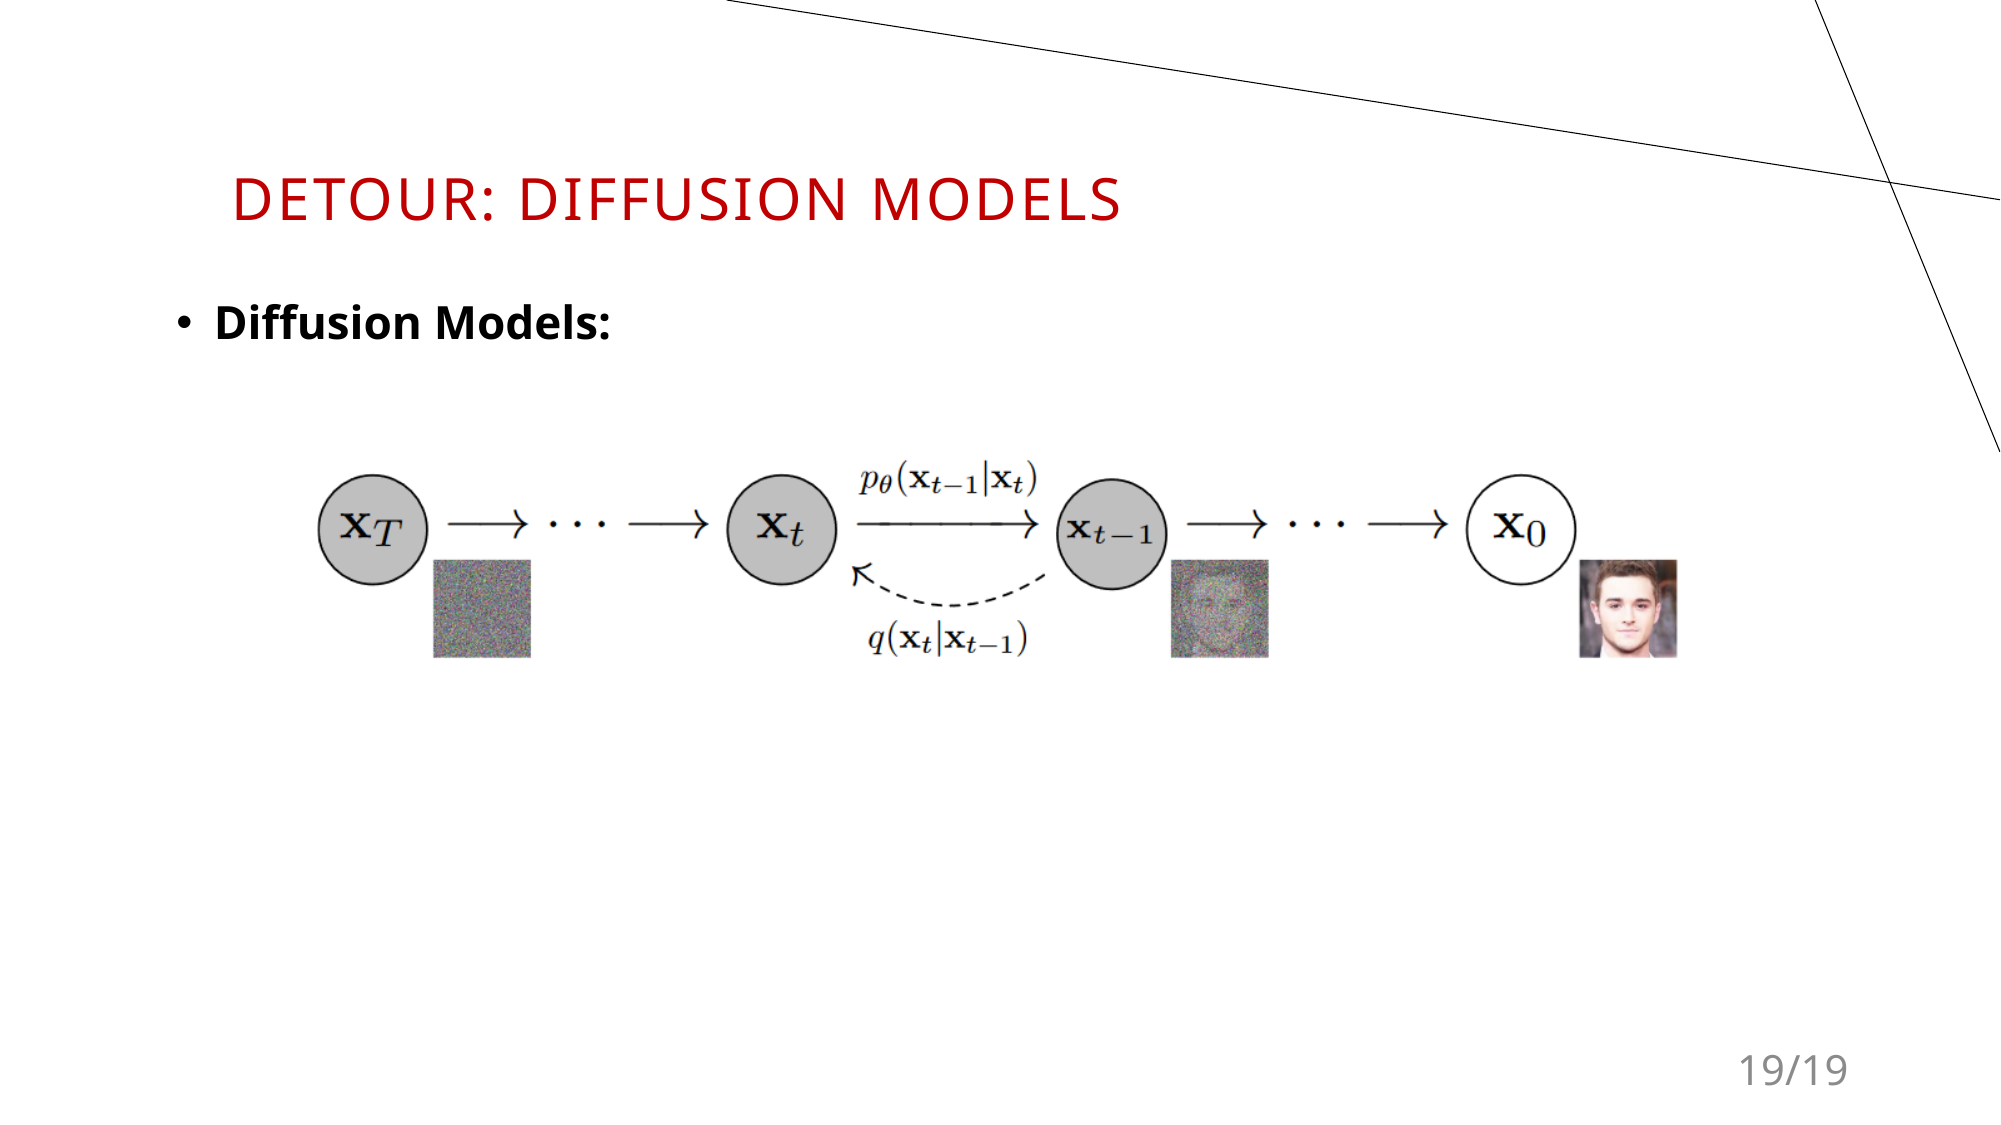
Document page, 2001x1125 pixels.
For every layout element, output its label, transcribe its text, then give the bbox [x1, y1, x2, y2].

picture [311, 443, 1689, 682]
slide_number 19 [1701, 1042, 1864, 1103]
text_box Diffusion Models: [161, 292, 1521, 1043]
text_box Detour: Diffusion Models [216, 43, 1562, 241]
